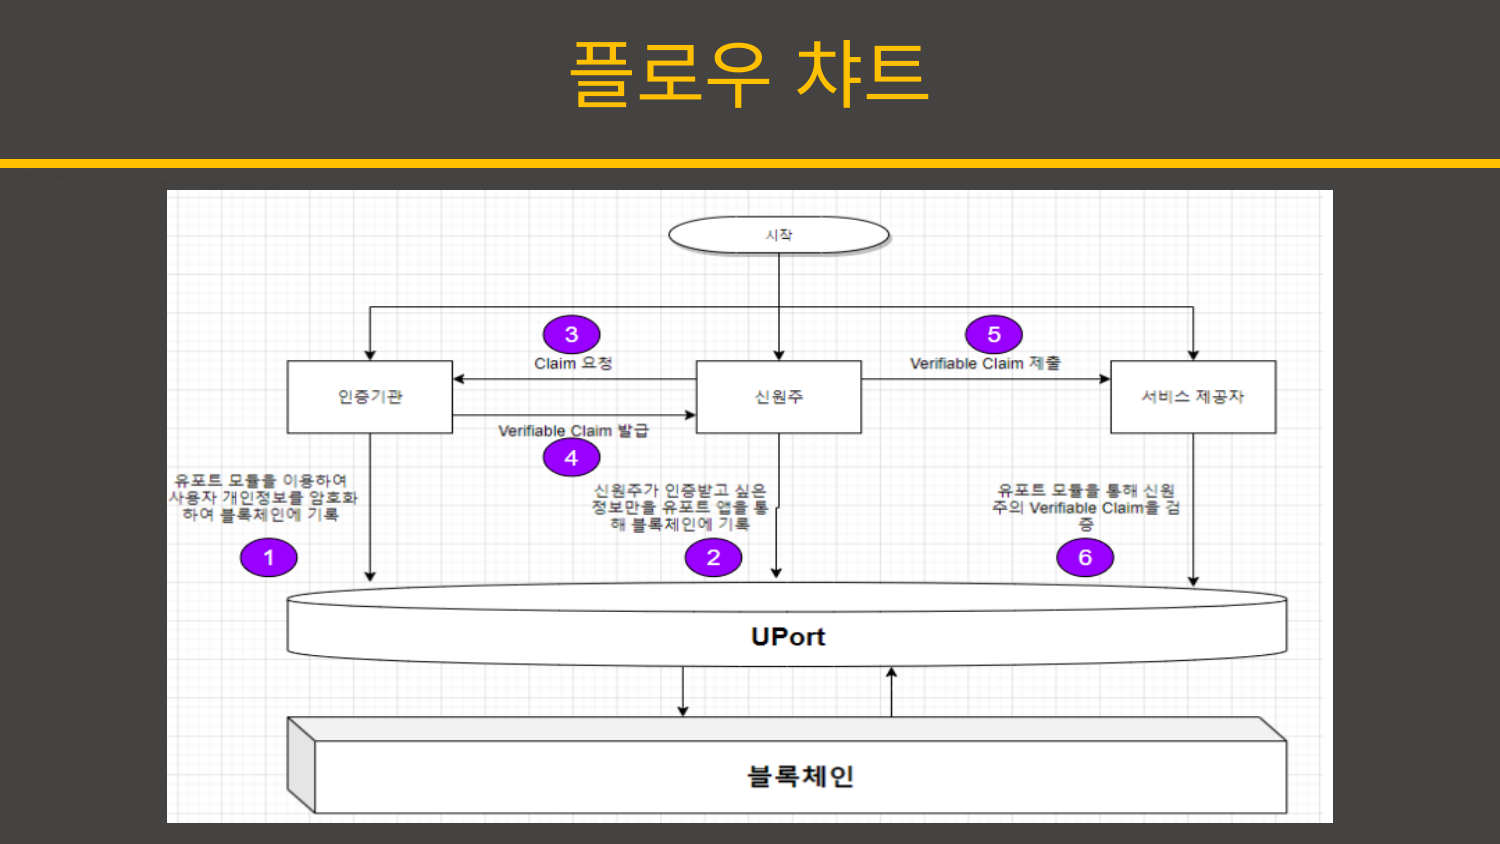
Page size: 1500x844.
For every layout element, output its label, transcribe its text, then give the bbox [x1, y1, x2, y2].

picture [166, 190, 1333, 823]
list 플로우 챠트 [0, 25, 1500, 120]
